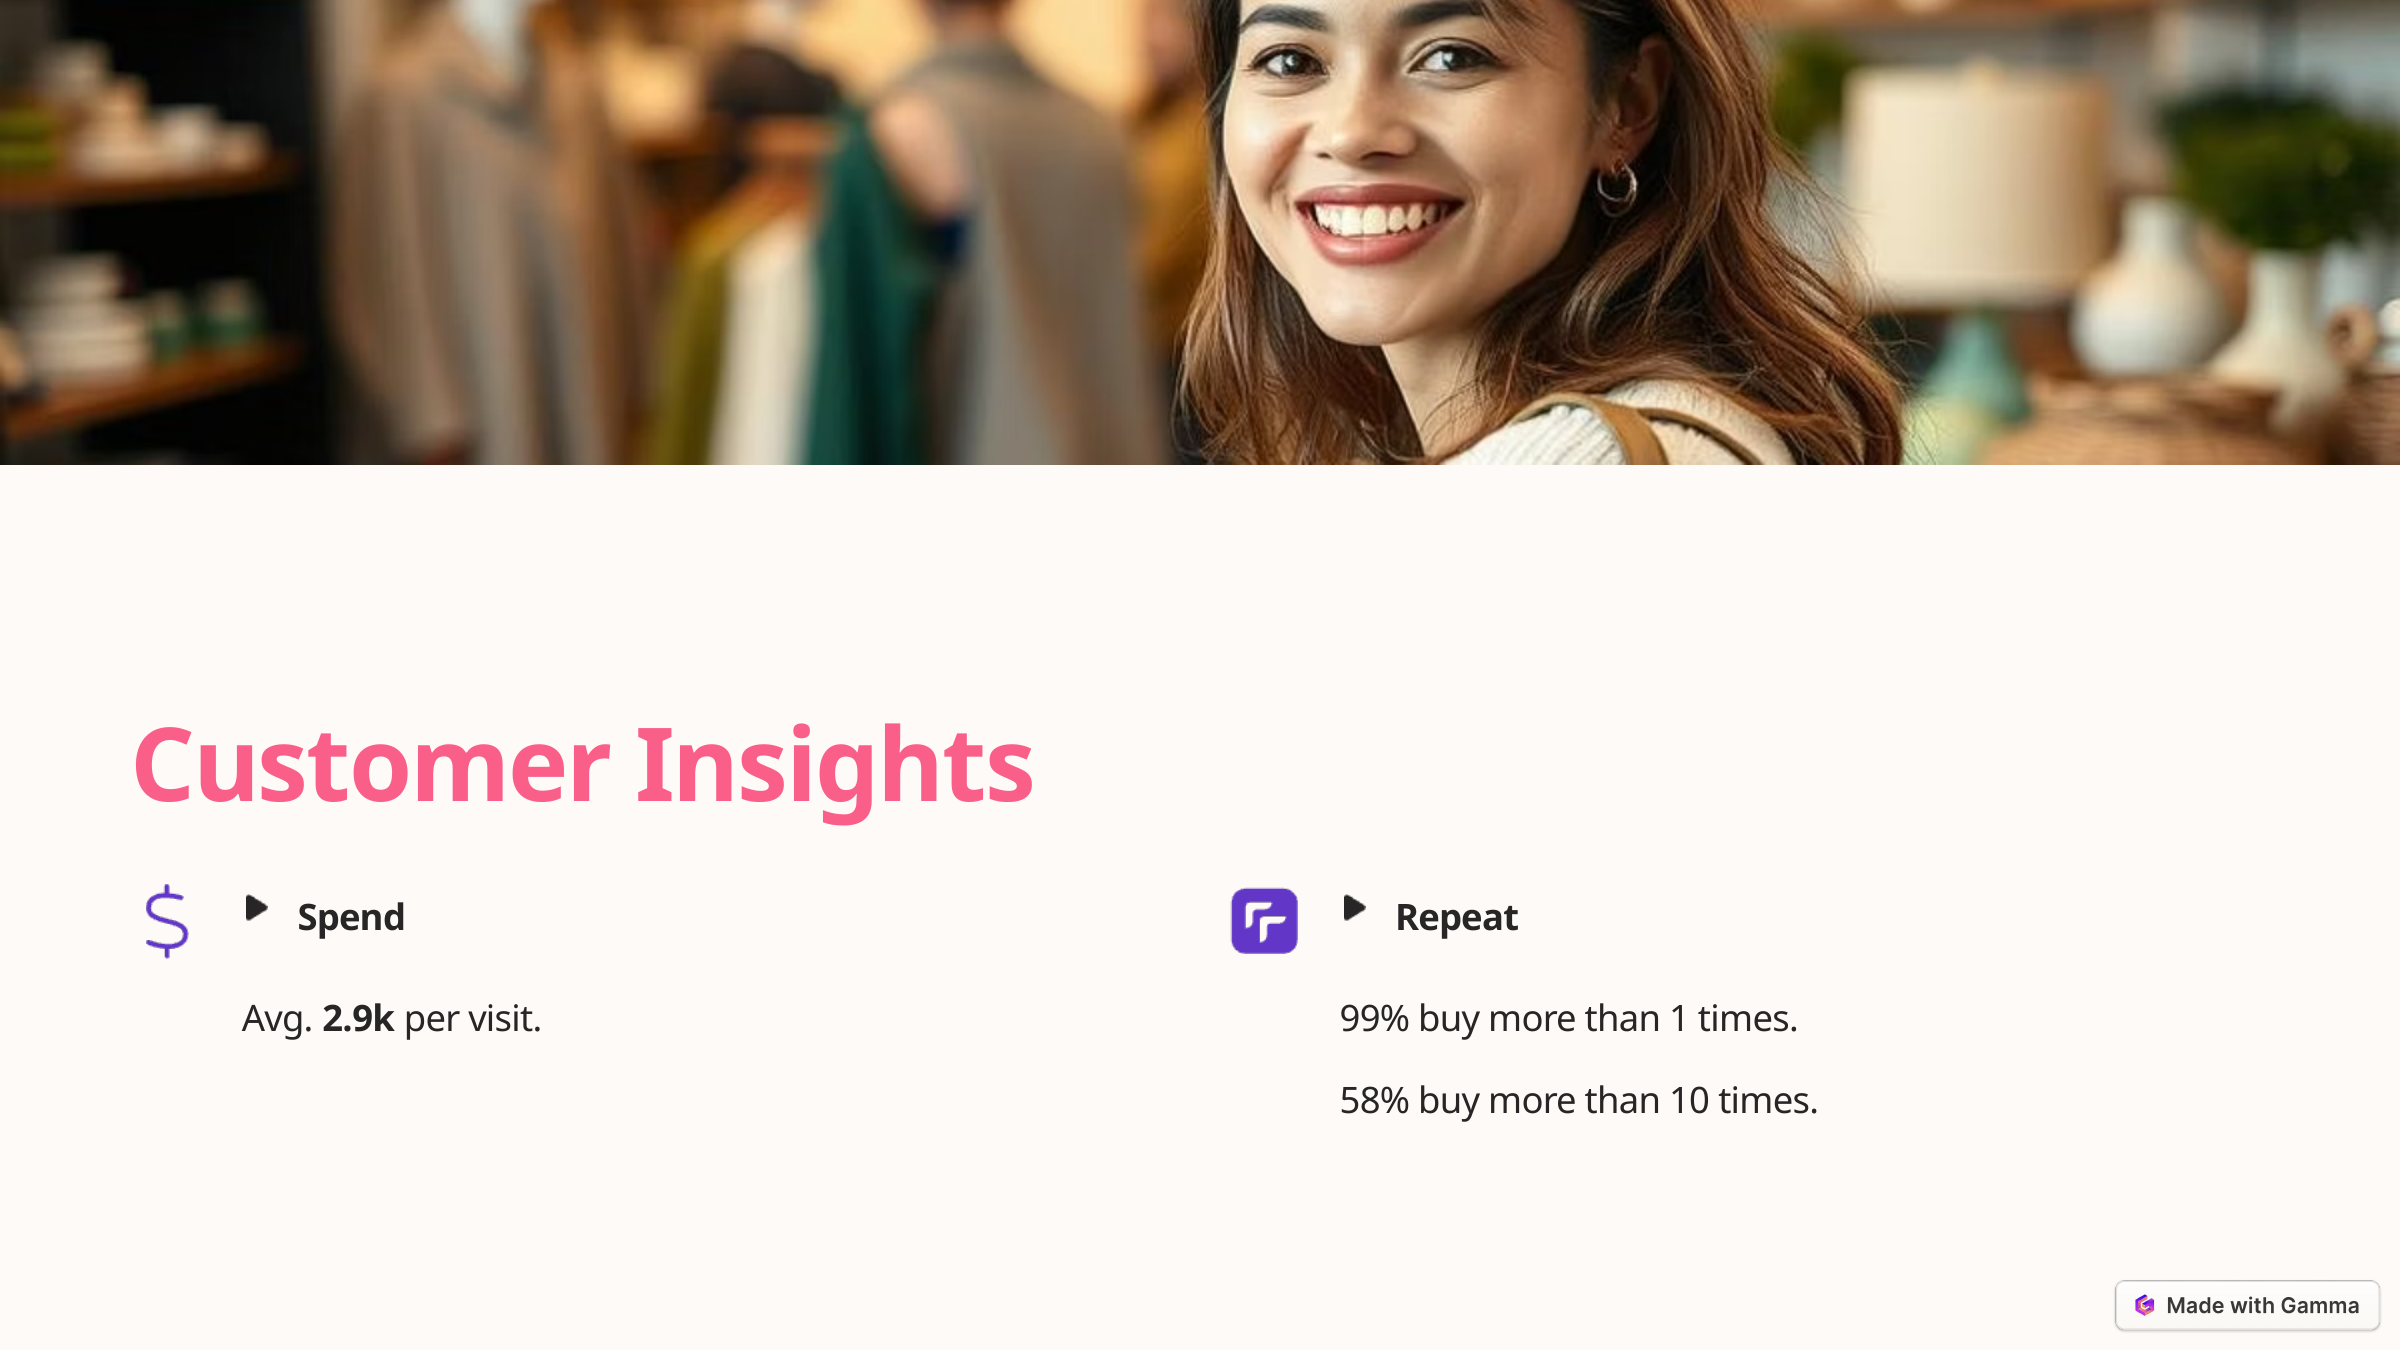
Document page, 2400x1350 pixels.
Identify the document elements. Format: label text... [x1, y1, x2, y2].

text_box 58% buy more than 10 times. [1339, 1061, 2270, 1121]
picture [1227, 884, 1303, 959]
picture [246, 893, 268, 922]
text_box 99% buy more than 1 times. [1339, 979, 2270, 1039]
picture [2106, 1271, 2389, 1339]
picture [0, 0, 2400, 466]
text_box Customer Insights [130, 694, 1154, 823]
picture [1344, 893, 1366, 922]
text_box Repeat [1395, 877, 1768, 938]
picture [130, 884, 205, 959]
text_box Avg. 2.9k per visit. [241, 979, 1172, 1039]
text_box Spend [297, 877, 670, 938]
